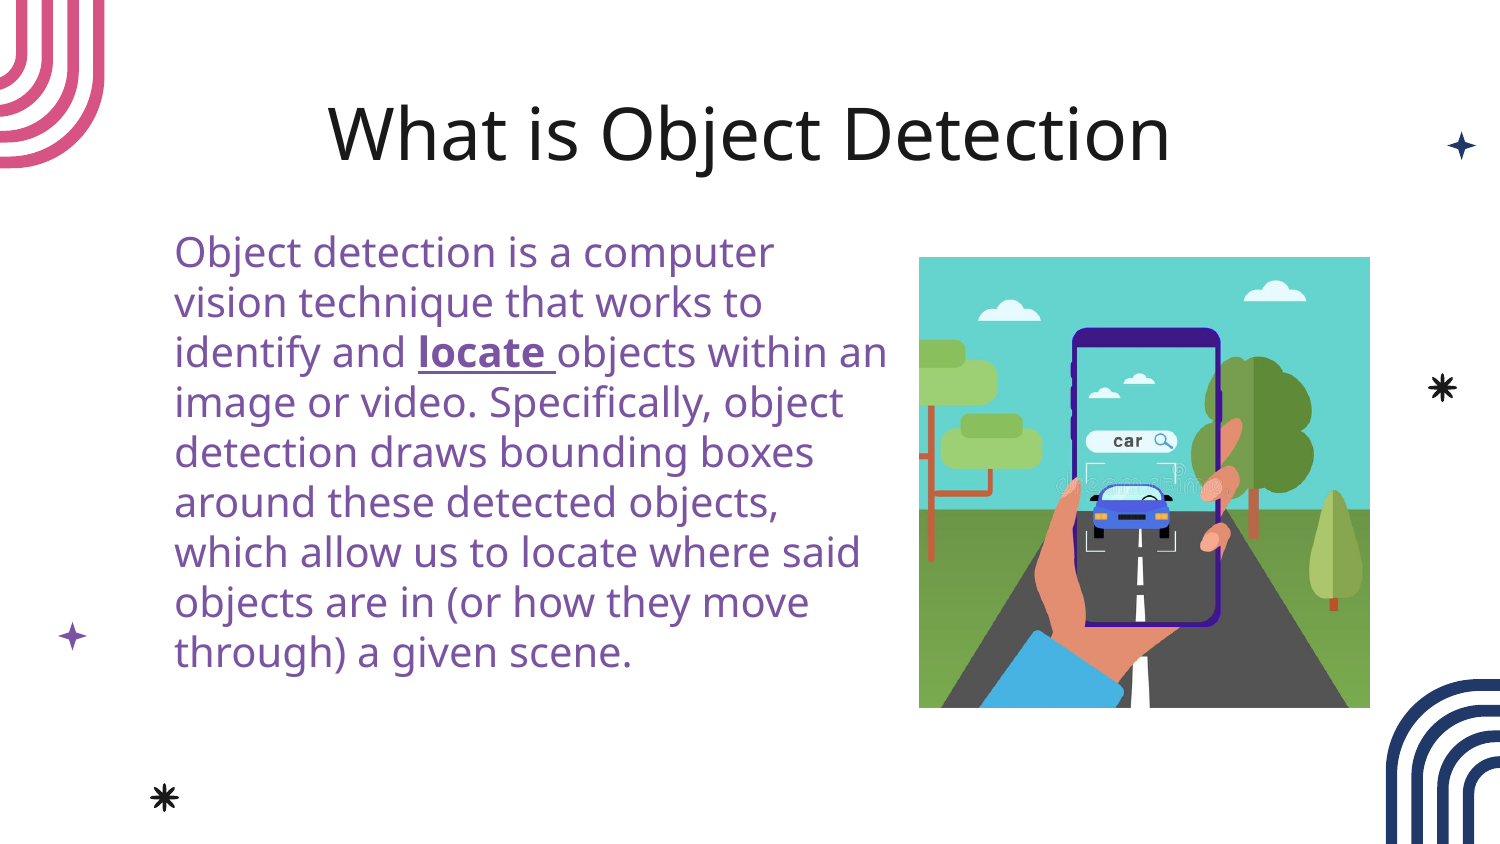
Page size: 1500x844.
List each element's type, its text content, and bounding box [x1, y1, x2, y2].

list Object detection is a computer vision technique that works to identify and locate objects within an image or video. Specifically, object detection draws bounding boxes around these detected objects, which allow us to locate where said objects are in (or how they move through) a given scene. [127, 210, 908, 683]
title What is Object Detection [118, 72, 1382, 167]
picture [918, 257, 1370, 708]
